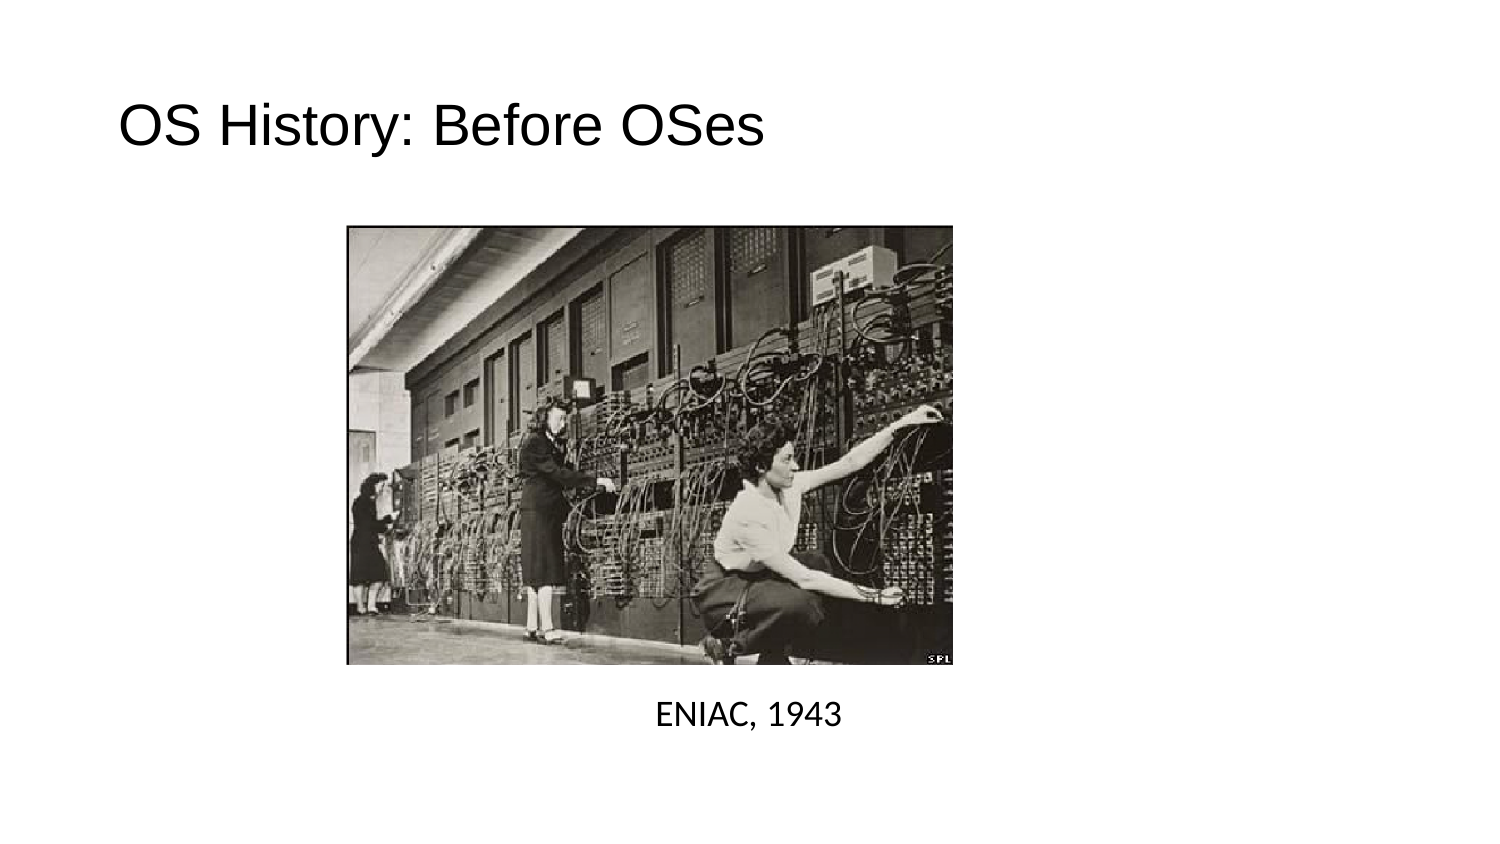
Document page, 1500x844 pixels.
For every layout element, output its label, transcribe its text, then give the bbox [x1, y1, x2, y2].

picture [345, 224, 953, 666]
text_box ENIAC, 1943 [640, 681, 860, 728]
title OS History: Before OSes [103, 44, 1397, 208]
